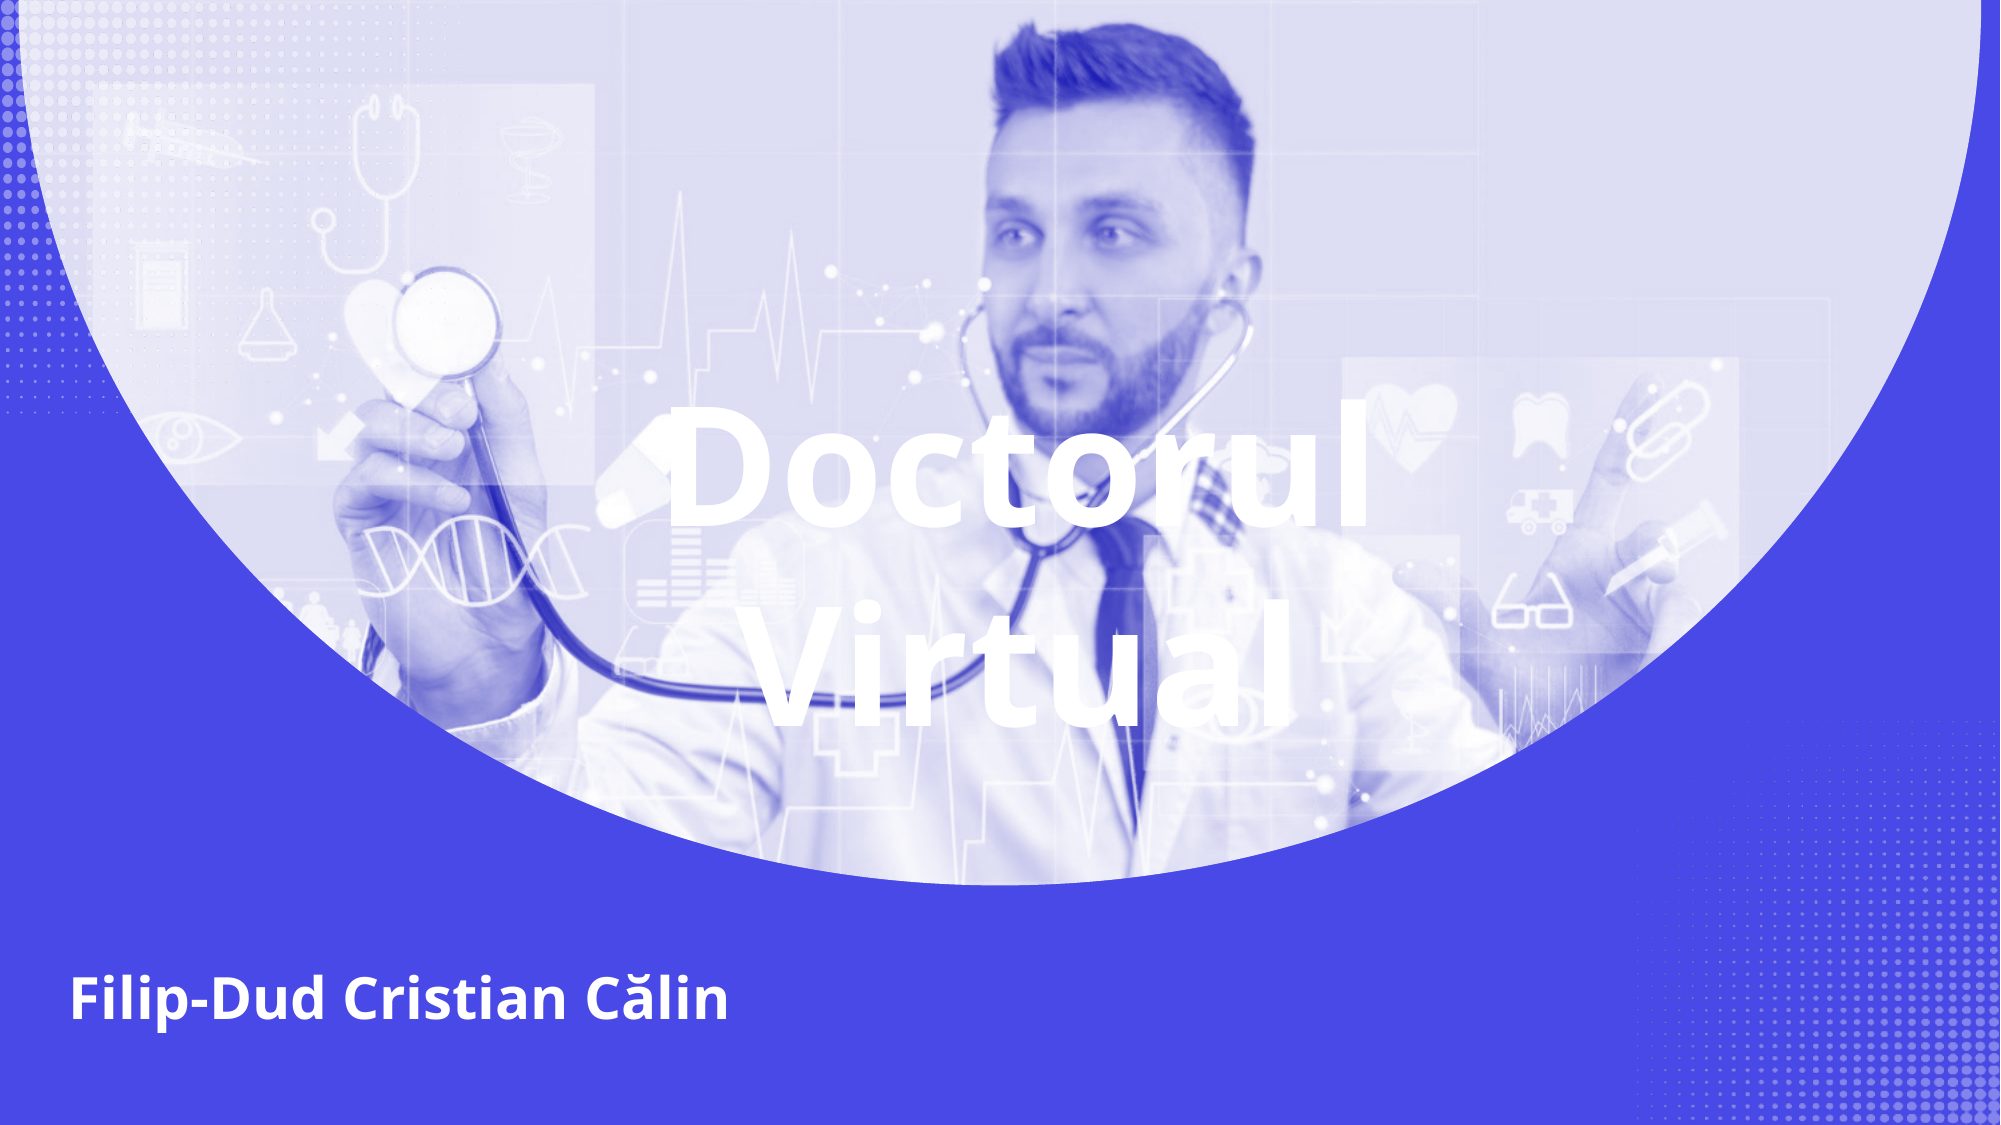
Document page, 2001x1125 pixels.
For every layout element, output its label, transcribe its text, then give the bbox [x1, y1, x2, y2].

picture [0, 0, 2000, 1105]
text_box Filip-Dud Cristian Călin [0, 953, 868, 1039]
